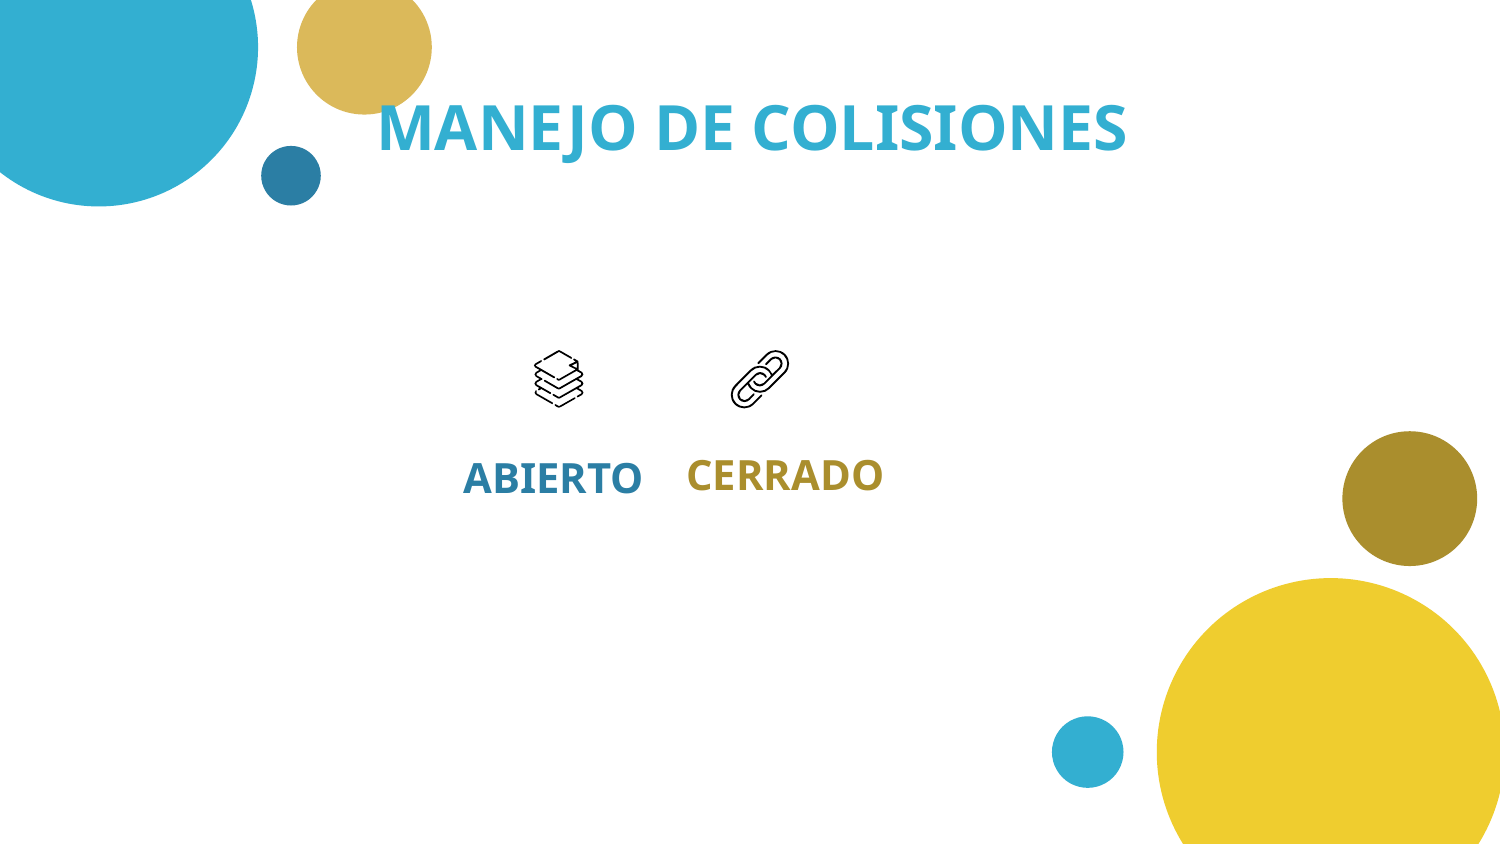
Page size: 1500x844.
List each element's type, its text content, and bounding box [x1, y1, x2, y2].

title ABIERTO [357, 409, 750, 544]
title CERRADO [750, 407, 999, 541]
title MANEJO DE COLISIONES [116, 72, 1388, 167]
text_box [533, 349, 585, 408]
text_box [729, 349, 791, 409]
